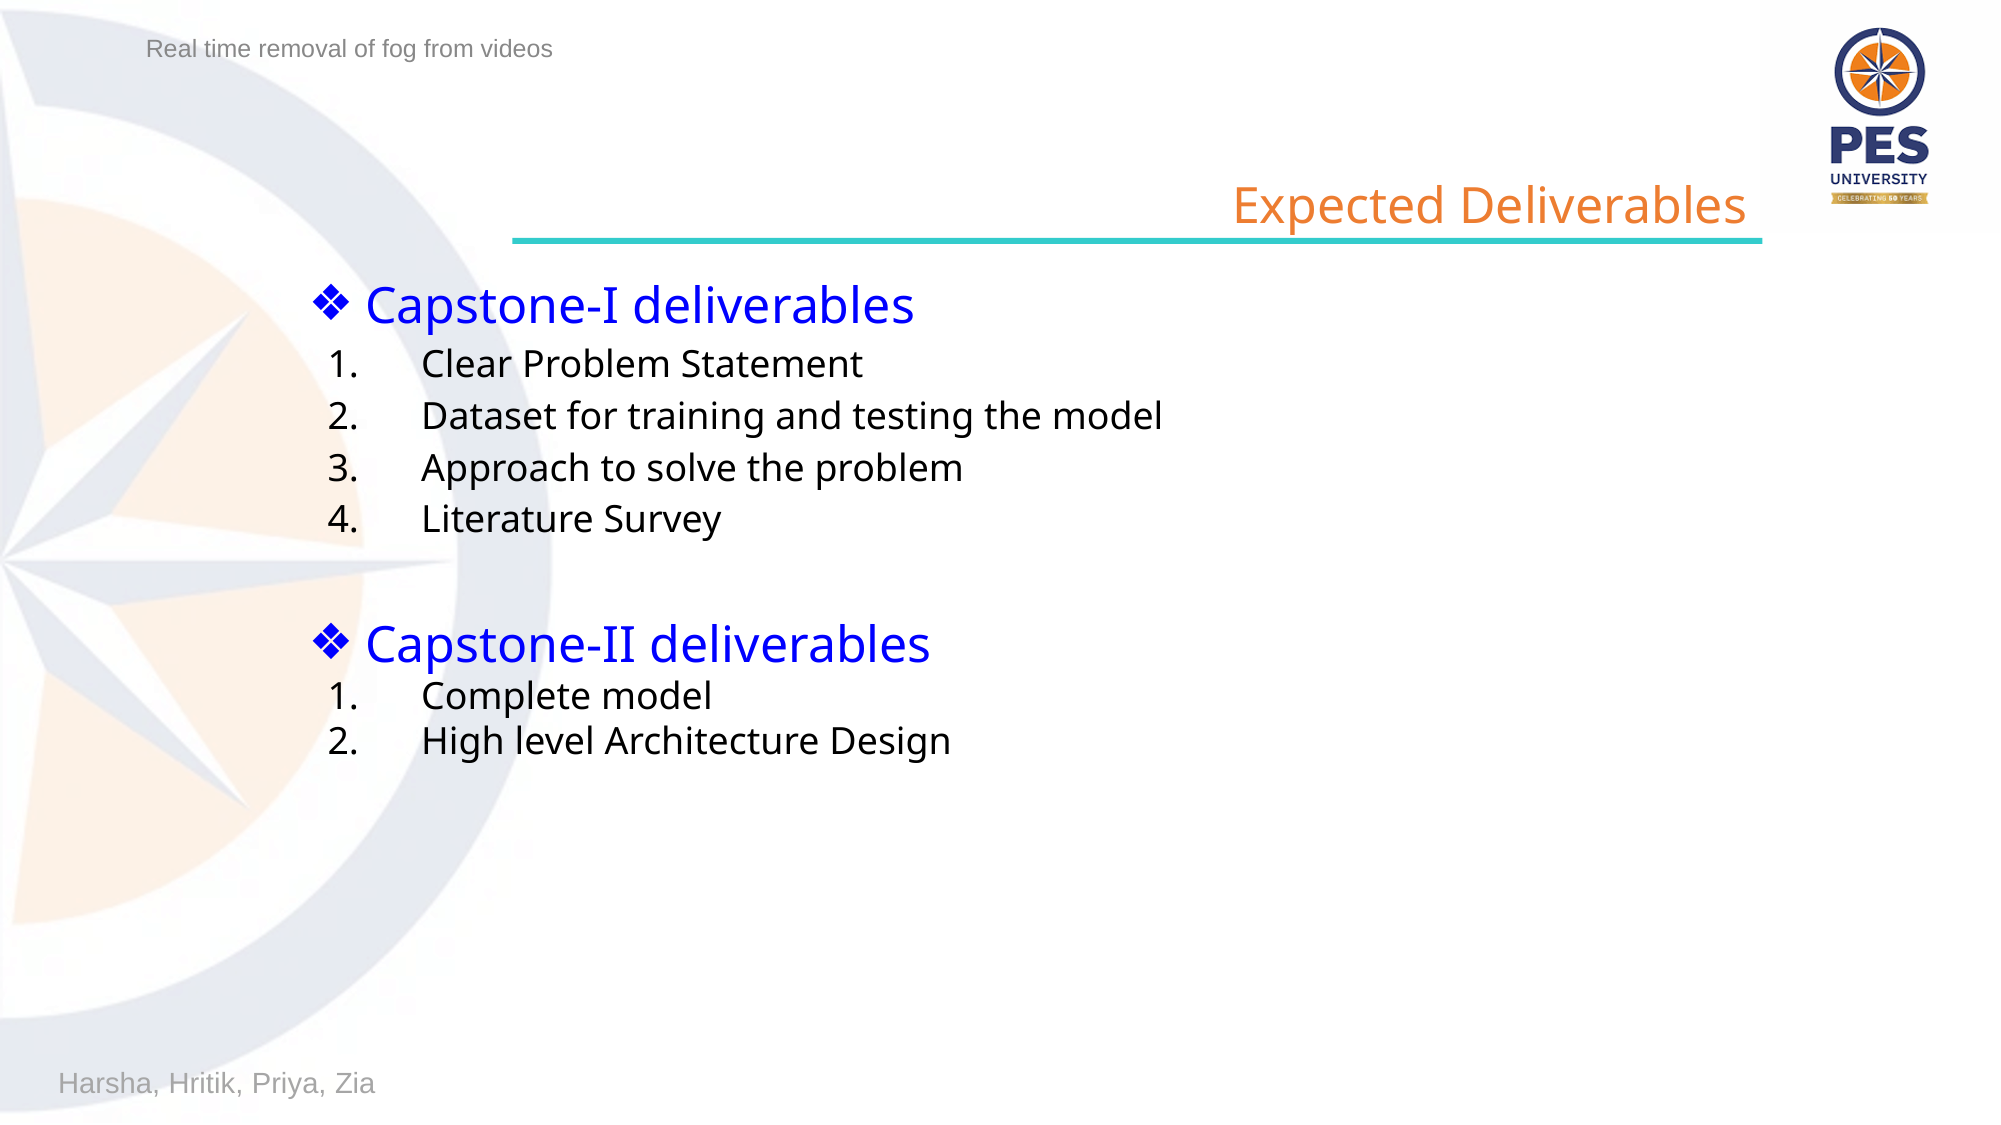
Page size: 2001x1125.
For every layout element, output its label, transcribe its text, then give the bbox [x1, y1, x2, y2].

text_box Harsha, Hritik, Priya, Zia [43, 1057, 1044, 1107]
text_box Real time removal of fog from videos [12, 17, 688, 78]
text_box Expected Deliverables [324, 165, 1763, 241]
picture [0, 0, 2001, 1125]
text_box Capstone-I deliverables Clear Problem Statement Dataset for training and testing the model Approach to solve the problem Literature Survey Capstone-II deliverables Complete model High level Architecture Design [237, 266, 1688, 1041]
